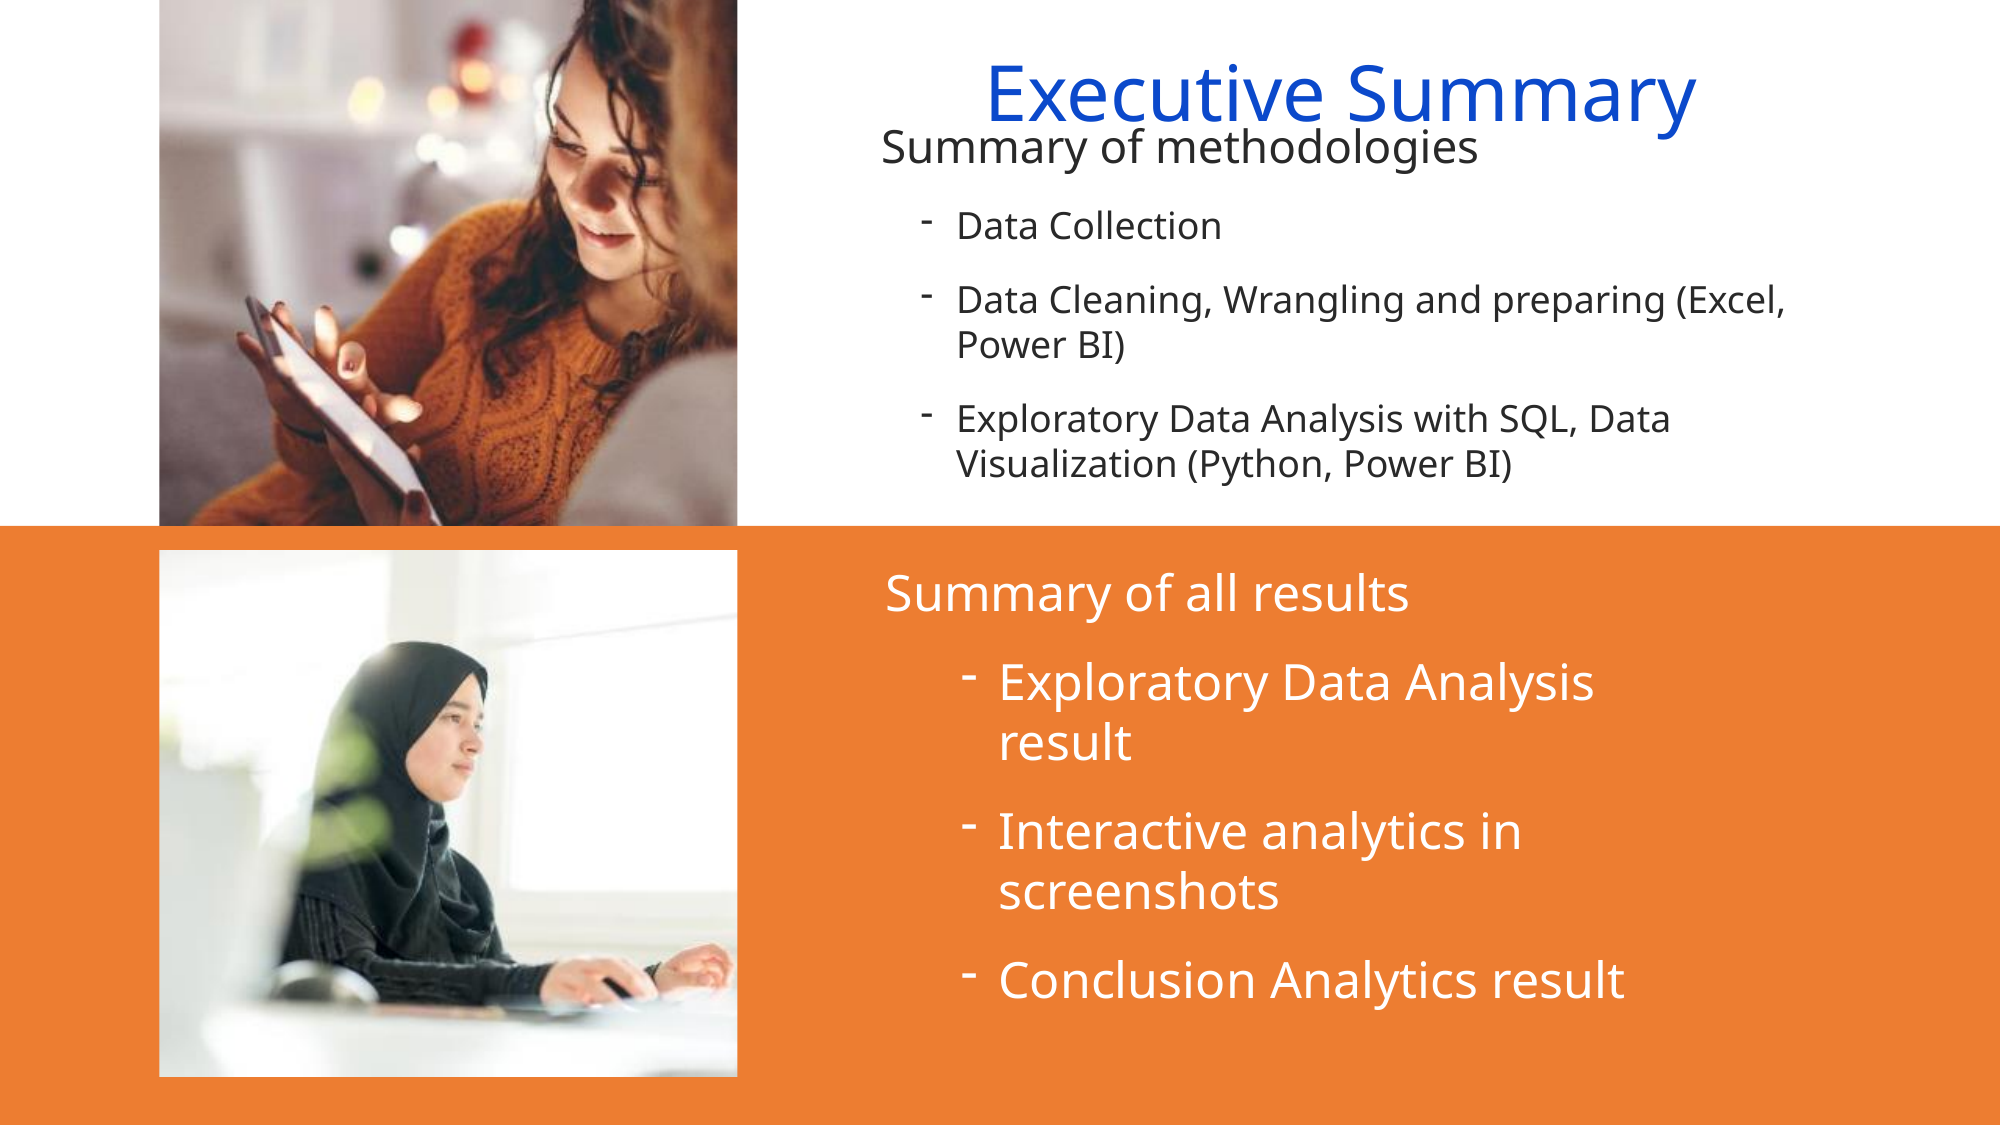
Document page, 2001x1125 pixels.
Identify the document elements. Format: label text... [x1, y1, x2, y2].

list Summary of all results Exploratory Data Analysis result Interactive analytics in screenshots Conclusion Analytics result [0, 525, 2000, 1125]
picture [159, 0, 738, 526]
title Executive Summary [840, 45, 1841, 214]
text_box Summary of methodologies Data Collection Data Cleaning, Wrangling and preparing (Excel, Power BI) Exploratory Data Analysis with SQL, Data Visualization (Python, Power BI) [866, 110, 1816, 493]
picture [159, 550, 738, 1077]
